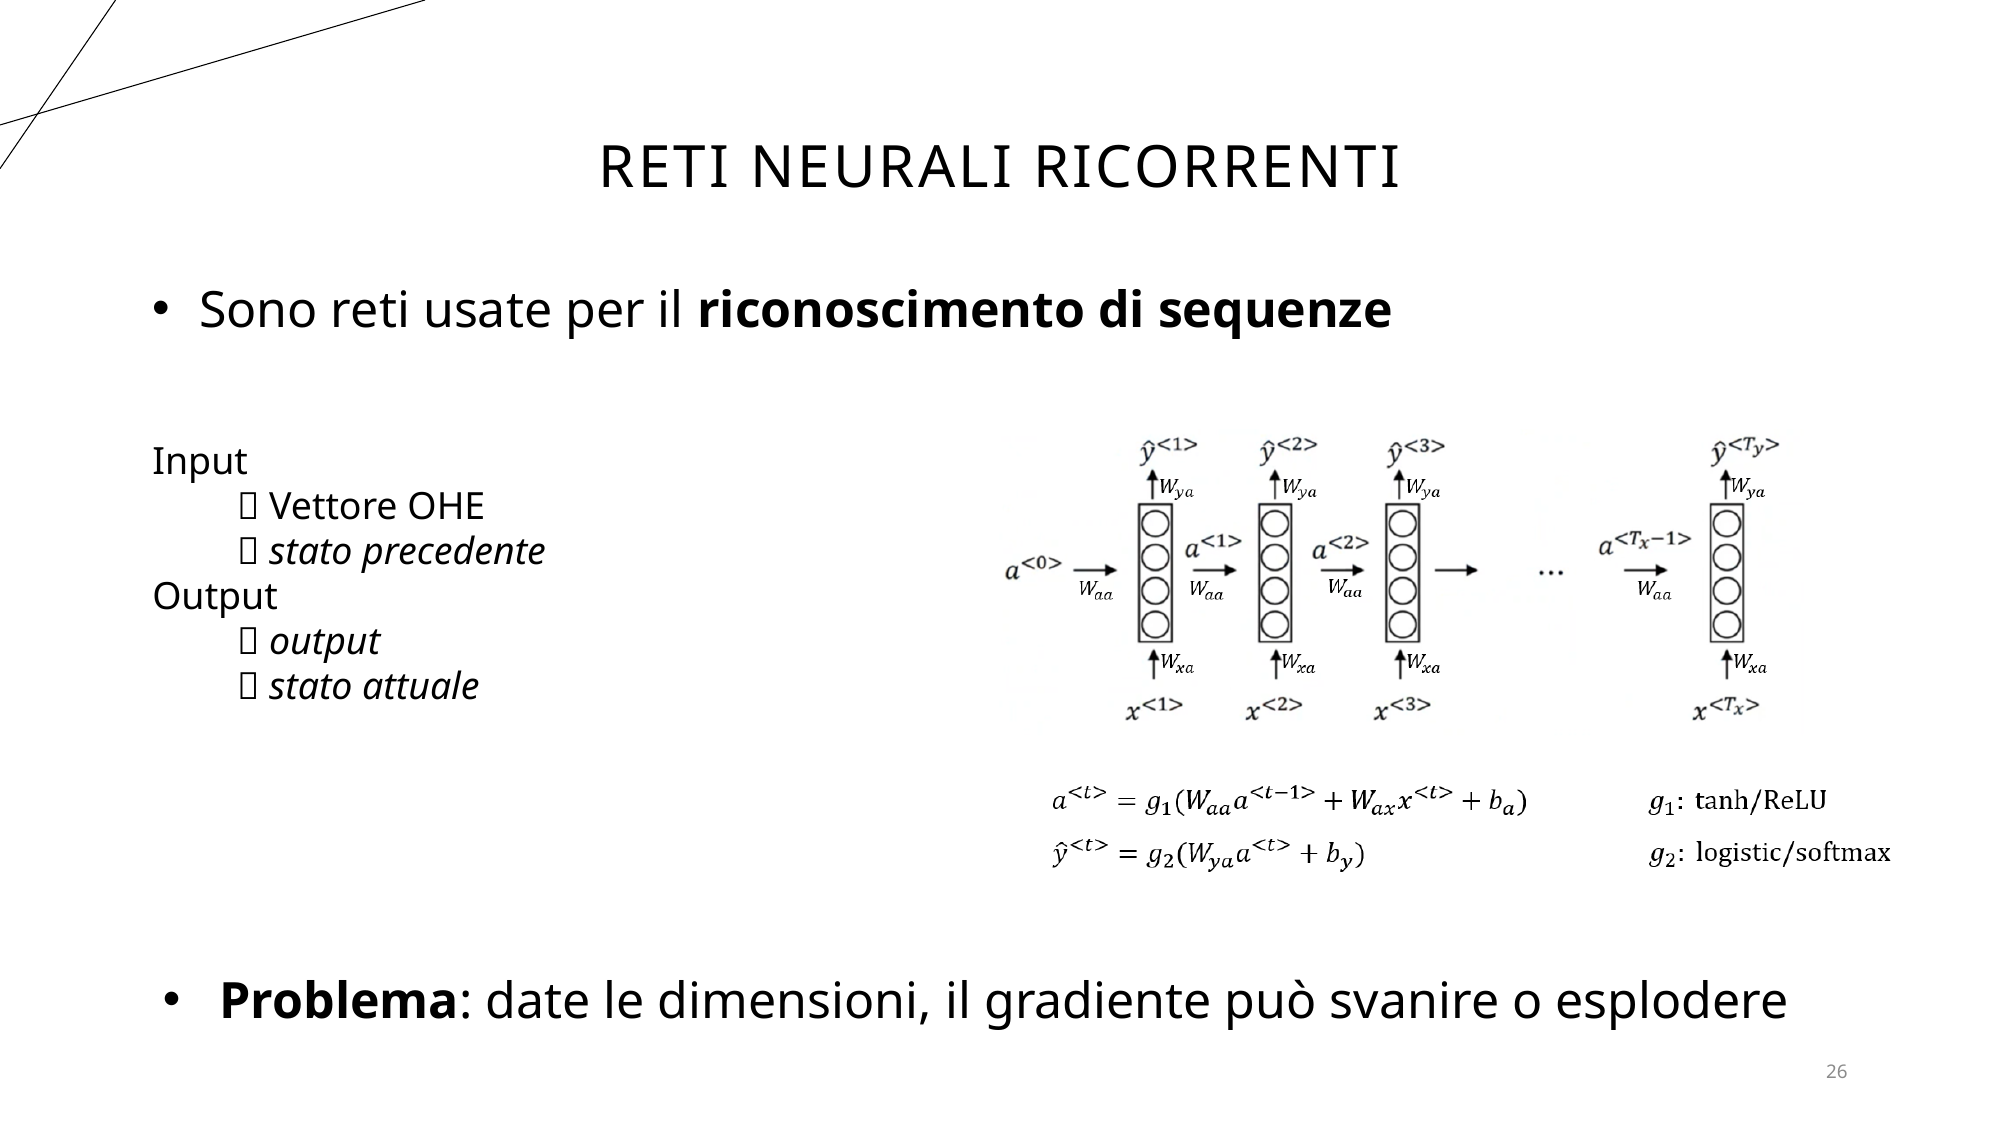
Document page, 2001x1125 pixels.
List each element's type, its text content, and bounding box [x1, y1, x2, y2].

slide_number 26 [1412, 1042, 1863, 1103]
text_box Sono reti usate per il riconoscimento di sequenze [137, 269, 1863, 345]
picture [999, 429, 1894, 877]
text_box Problema: date le dimensioni, il gradiente può svanire o esplodere [148, 961, 1894, 1036]
title Reti neurali ricorrenti [137, 59, 1863, 269]
